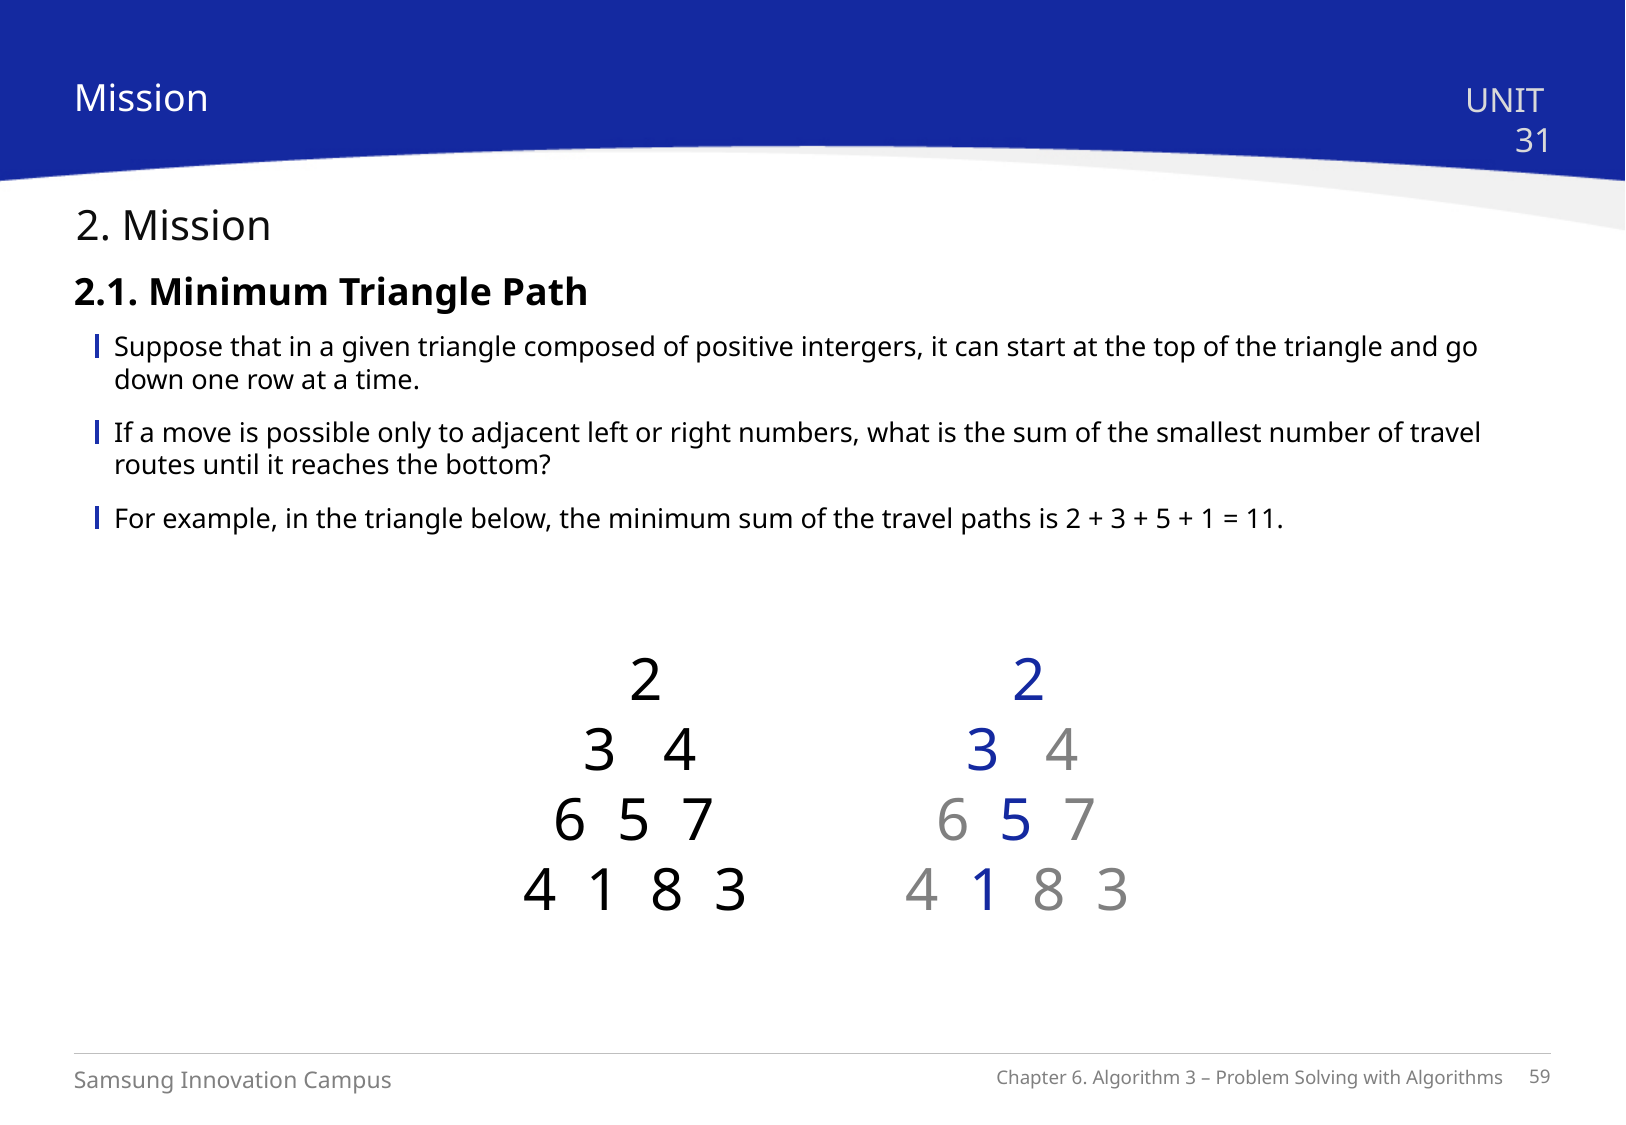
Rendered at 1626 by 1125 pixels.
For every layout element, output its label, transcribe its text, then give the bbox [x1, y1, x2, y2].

text_box Mission [73, 73, 981, 120]
text_box UNIT 31 [1422, 78, 1554, 159]
text_box 2. Mission [75, 198, 1554, 250]
text_box 2.1. Minimum Triangle Path [59, 260, 1519, 320]
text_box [508, 634, 1169, 933]
text_box Suppose that in a given triangle composed of positive intergers, it can start at the top of the triangle and go down one row at a time. If a move is possible only to adjacent left or right numbers, what is the sum of the smallest number of travel routes until it reaches the bottom? For example, in the triangle below, the minimum sum of the travel paths is 2 + 3 + 5 + 1 = 11. [94, 329, 1554, 535]
picture [0, 0, 1625, 1125]
